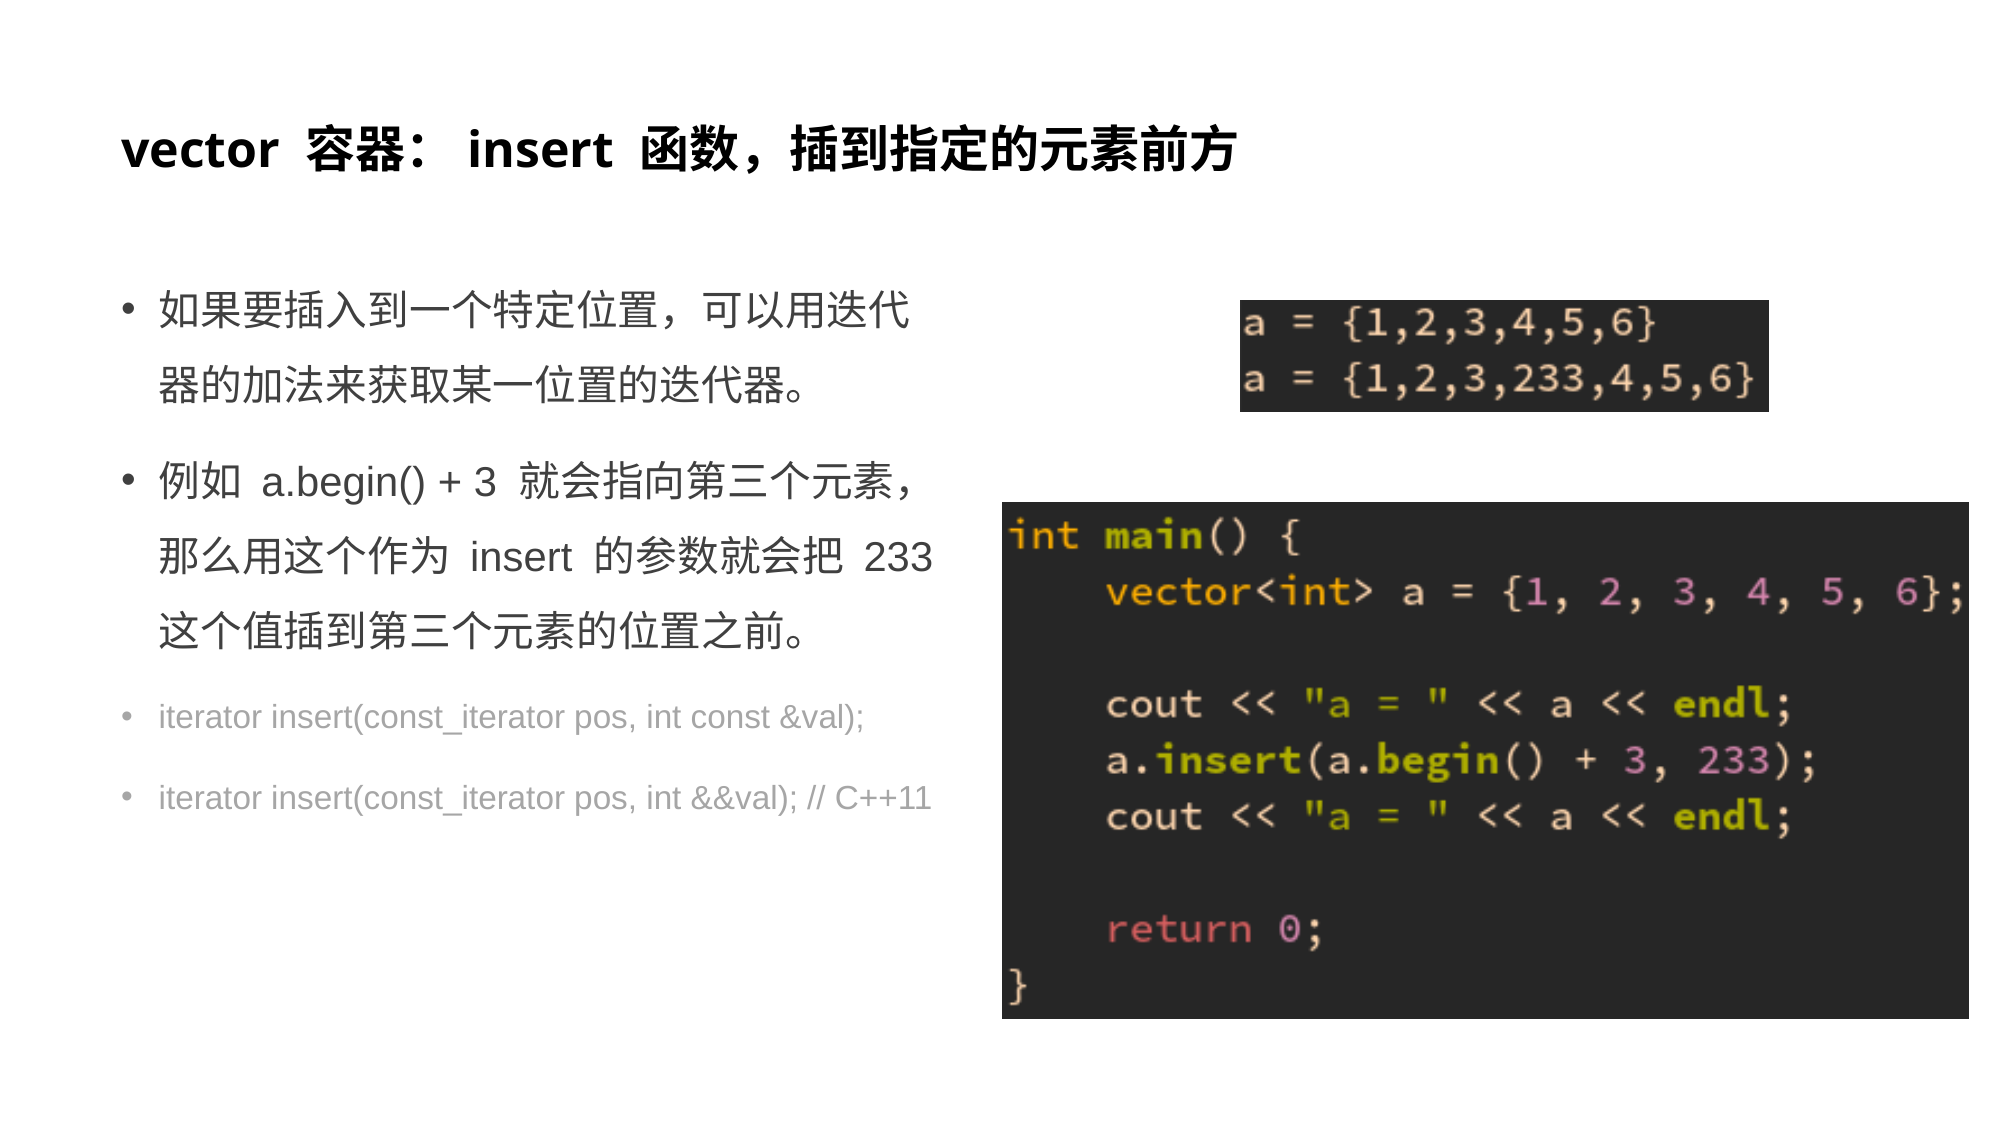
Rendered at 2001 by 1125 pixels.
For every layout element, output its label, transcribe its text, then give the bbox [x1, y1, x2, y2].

title vector 容器：insert 函数，插到指定的元素前方 [106, 42, 1832, 260]
list 如果要插入到一个特定位置，可以用迭代器的加法来获取某一位置的迭代器。 例如 a.begin() + 3 就会指向第三个元素，那么用这个作为 insert 的参数就会把 233 这个值插到第三个元素的位置之前。 iterator insert(const_iterator pos, int const &val); iterator insert(const_iterator pos, int &&val); // C++11 [106, 251, 957, 1062]
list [1002, 502, 1969, 1019]
picture [1240, 300, 1769, 413]
